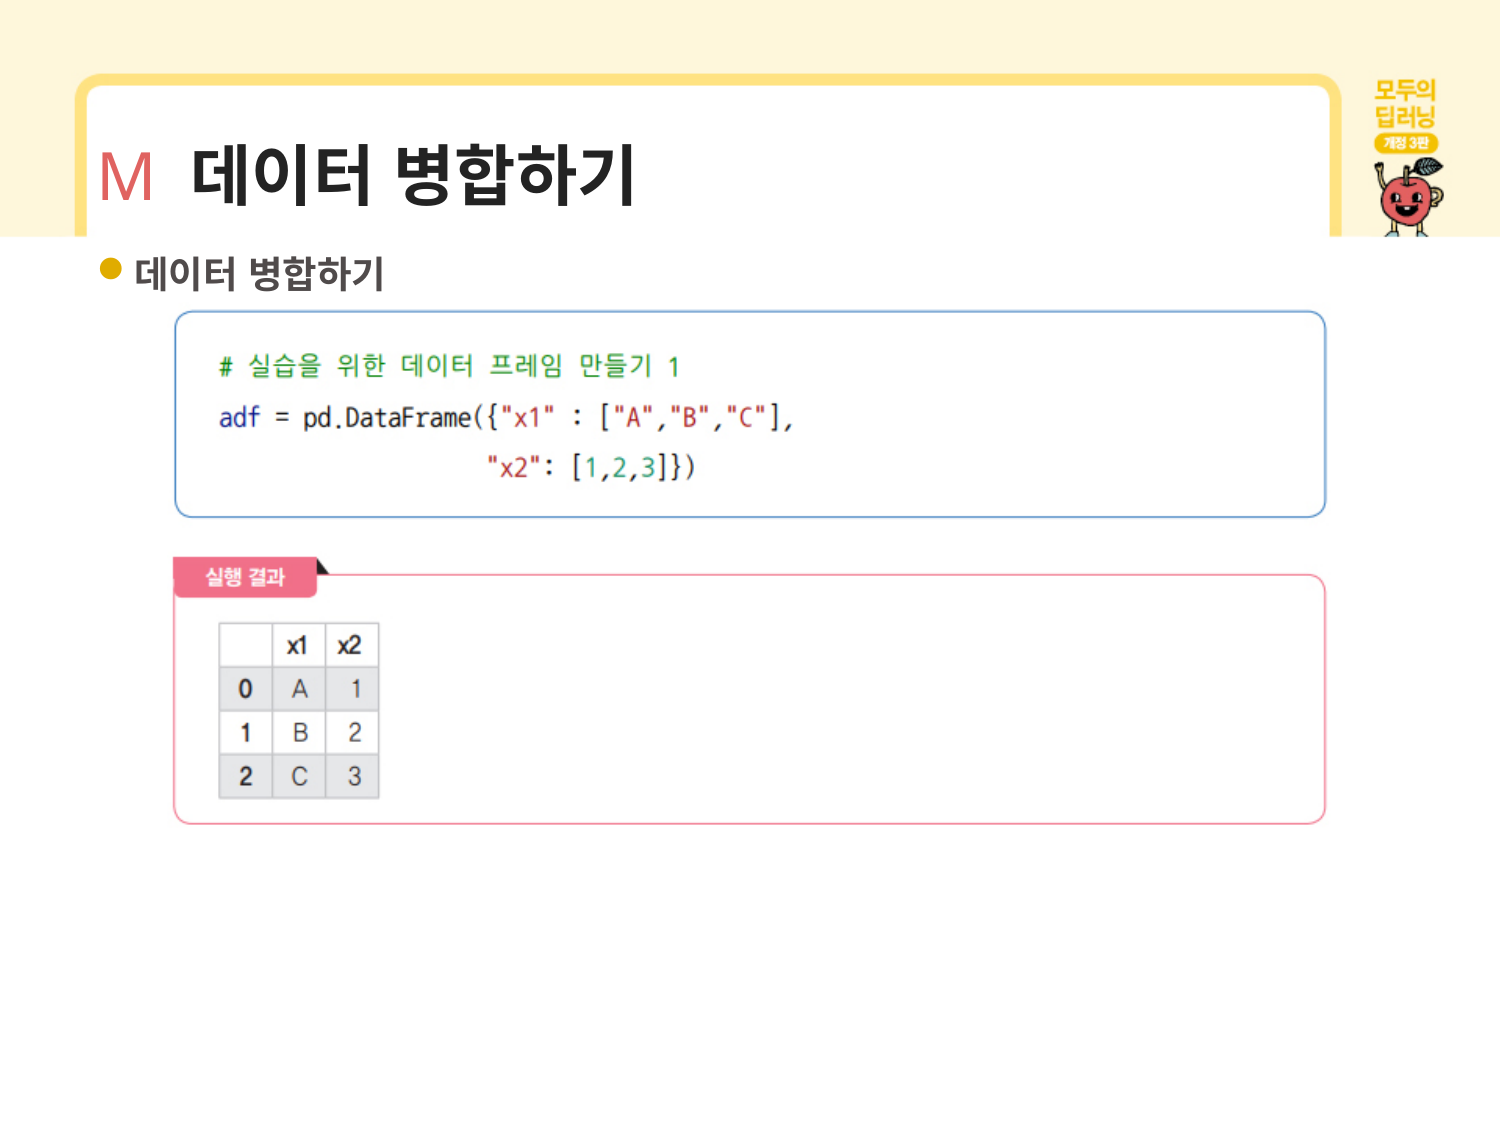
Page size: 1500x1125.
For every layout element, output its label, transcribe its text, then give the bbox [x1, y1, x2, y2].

list 데이터 병합하기 [81, 239, 1412, 1054]
title M 데이터 병합하기 [81, 90, 1412, 222]
picture [0, 0, 1500, 1125]
